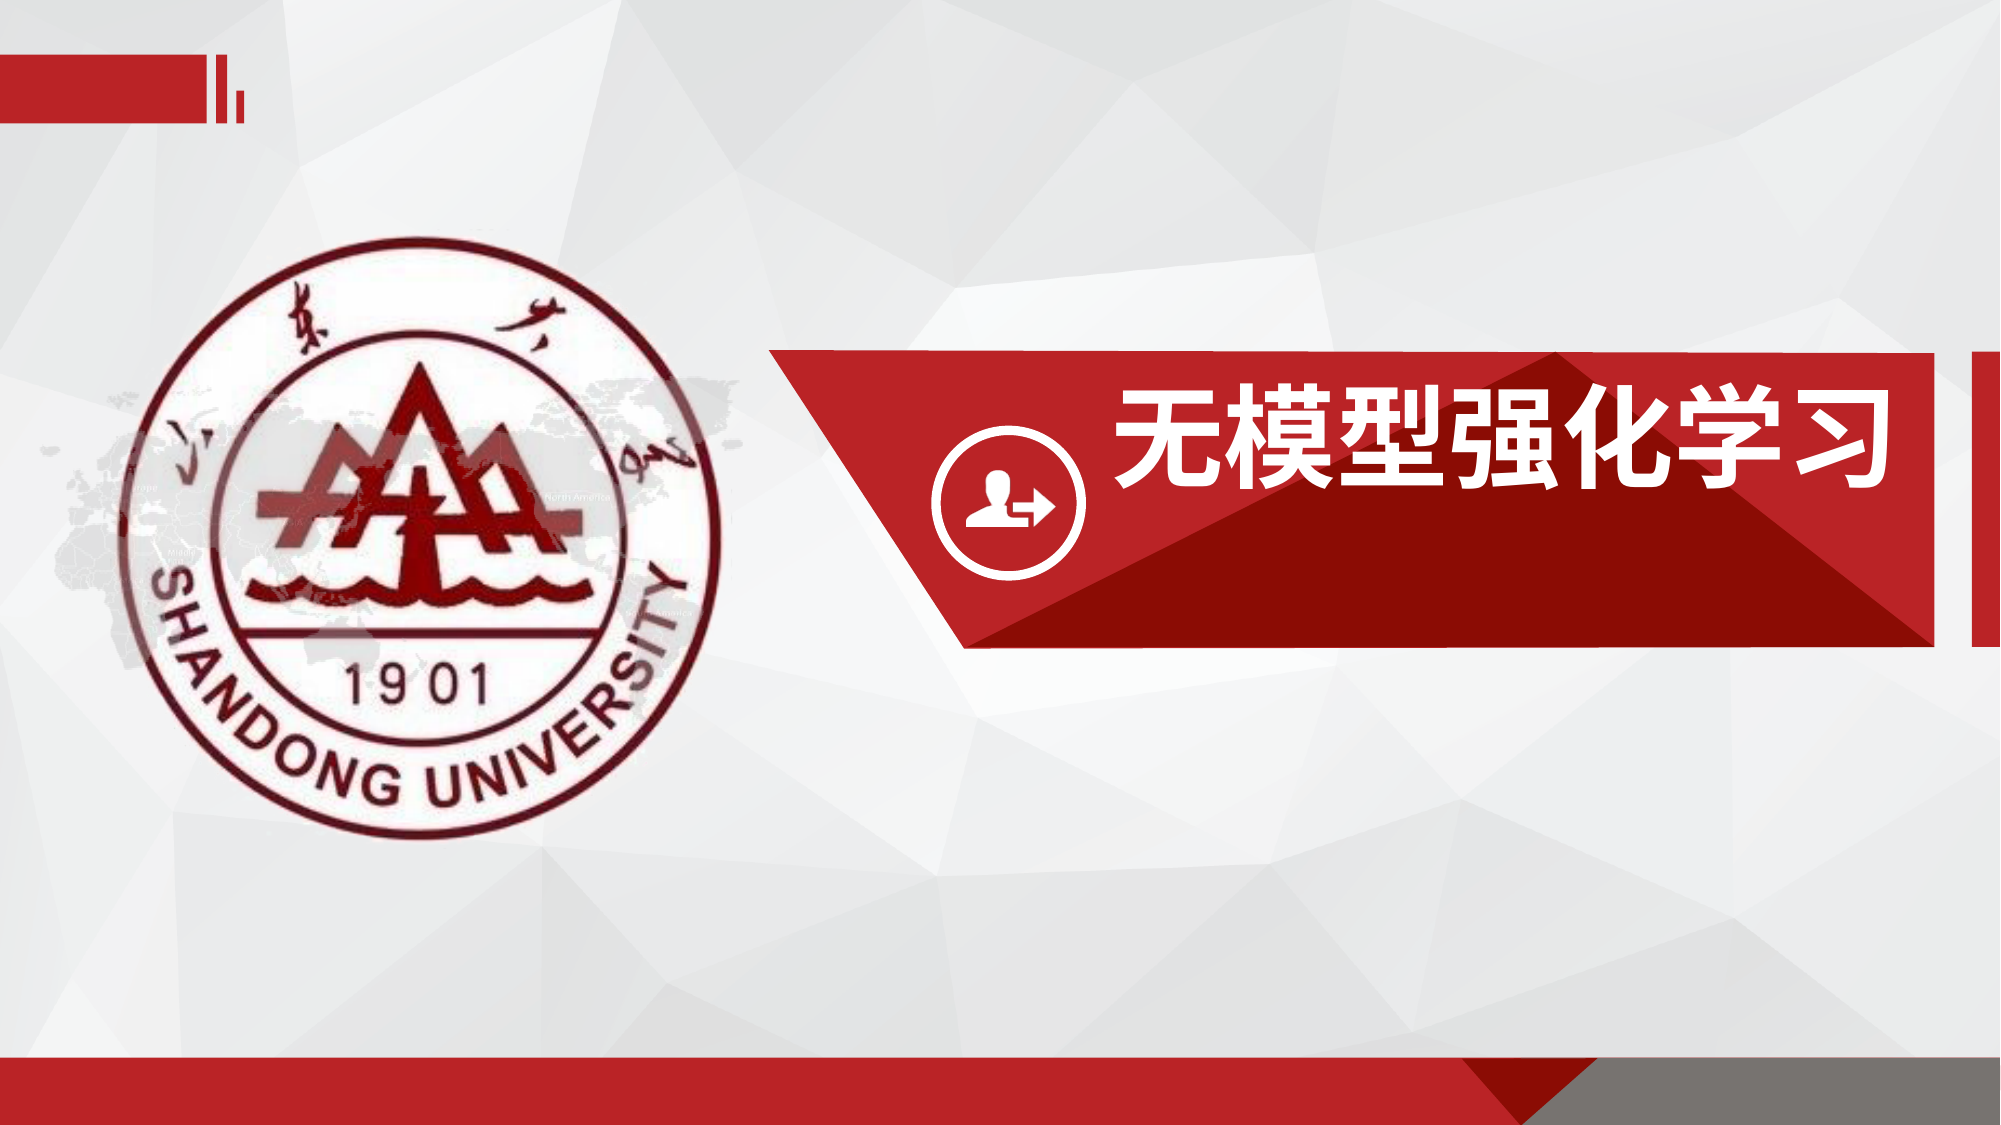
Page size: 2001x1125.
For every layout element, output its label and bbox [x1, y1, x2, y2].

text_box [0, 54, 245, 124]
text_box [935, 430, 1082, 577]
picture [0, 0, 2000, 1123]
